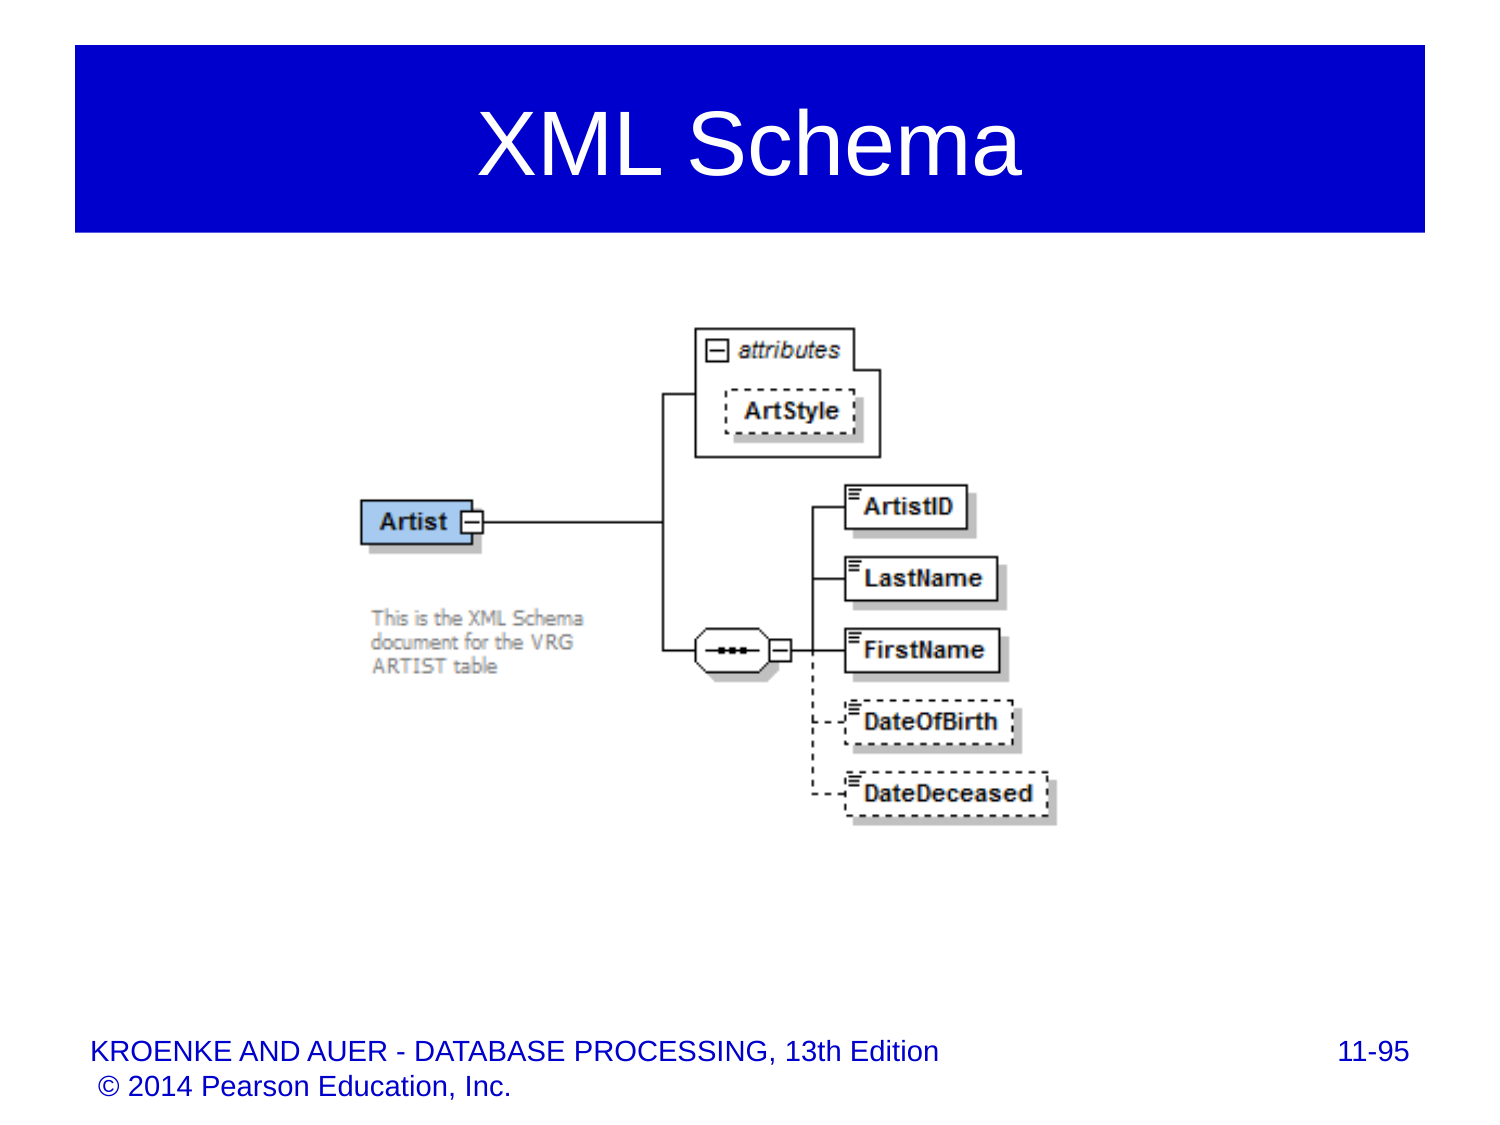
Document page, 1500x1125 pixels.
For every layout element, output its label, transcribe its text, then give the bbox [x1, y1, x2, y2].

footer KROENKE AND AUER - DATABASE PROCESSING, 13th Edition © 2014 Pearson Education, Inc. [74, 1024, 963, 1104]
picture [349, 274, 1154, 901]
title XML Schema [75, 45, 1425, 233]
slide_number 11-95 [1074, 1024, 1426, 1103]
